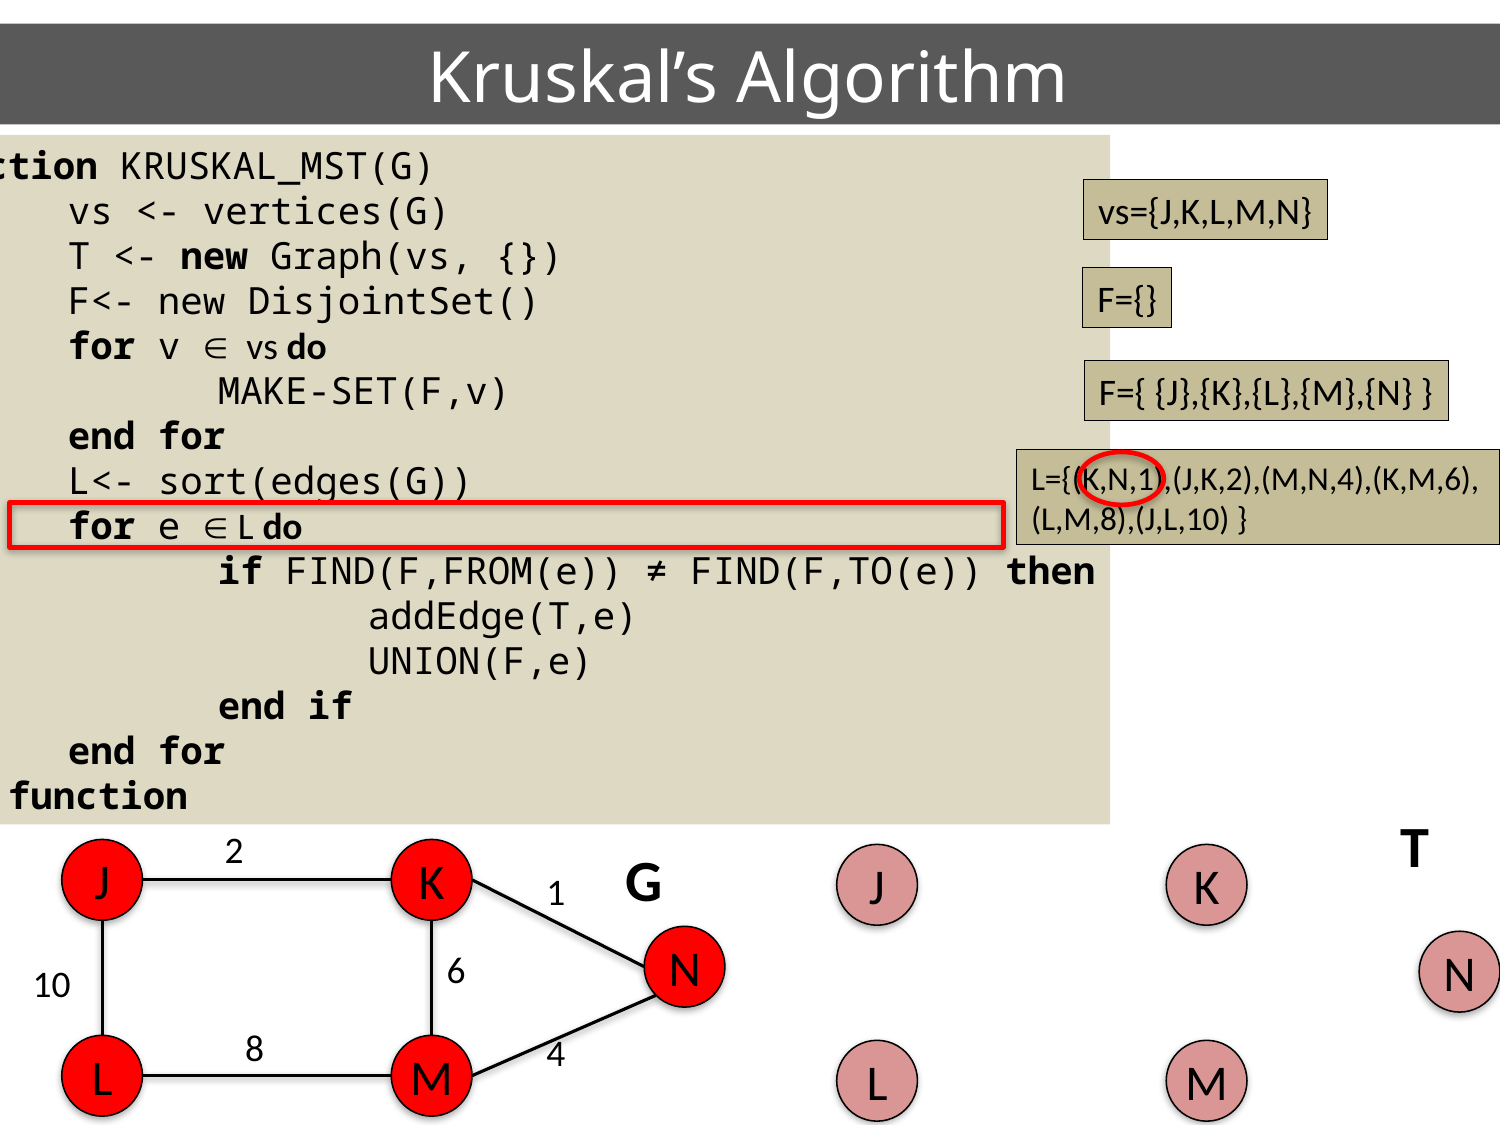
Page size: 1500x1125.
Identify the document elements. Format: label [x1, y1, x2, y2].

text_box [1385, 801, 1445, 887]
text_box [835, 843, 919, 926]
text_box [1165, 1039, 1248, 1122]
text_box [1418, 930, 1500, 1013]
text_box [1165, 843, 1248, 926]
title [0, 23, 1500, 125]
text_box [0, 134, 1500, 1117]
text_box [835, 1039, 919, 1122]
